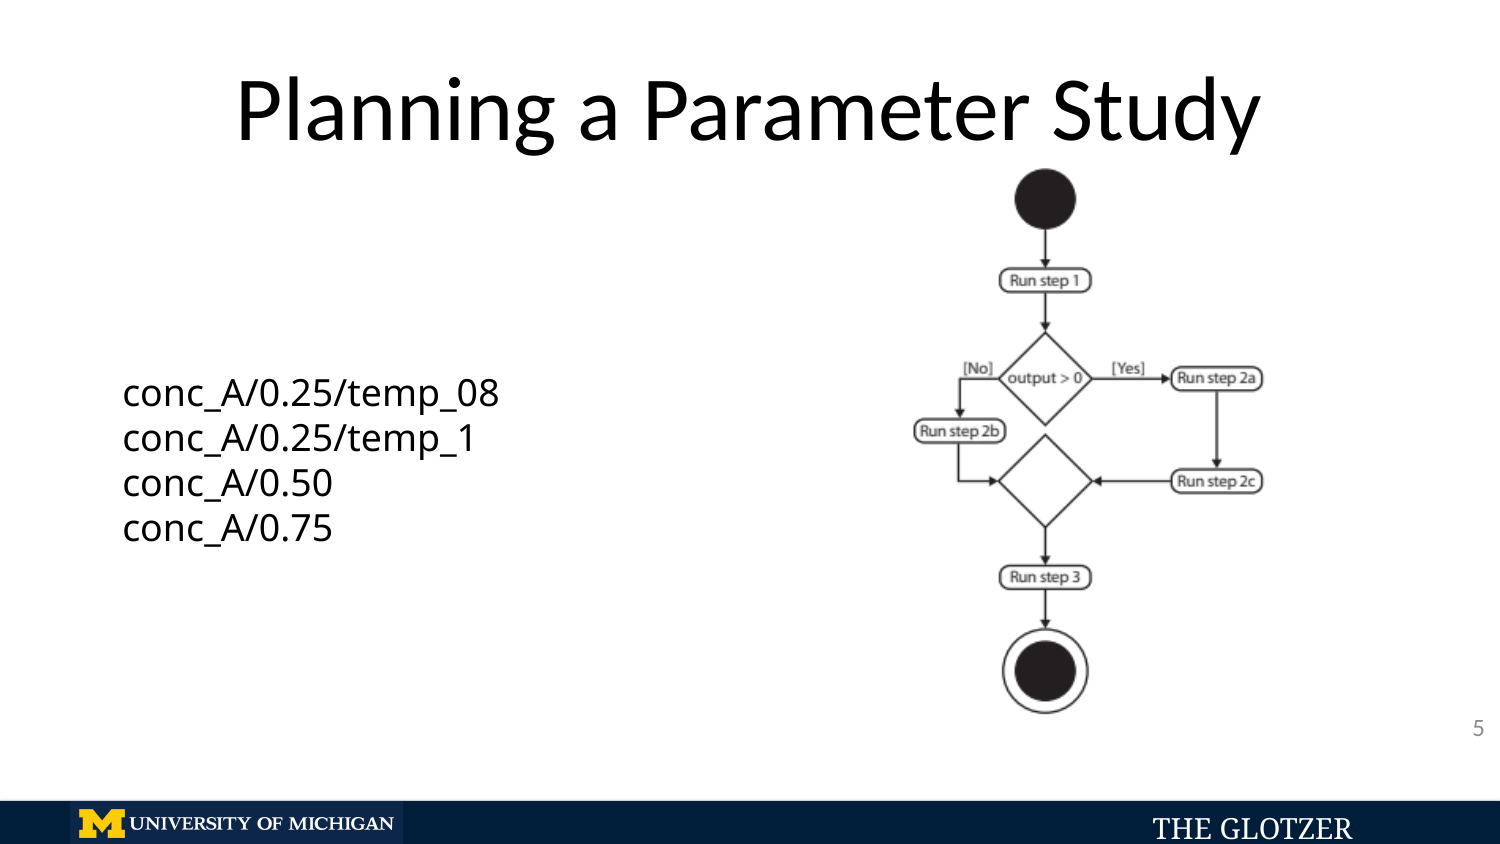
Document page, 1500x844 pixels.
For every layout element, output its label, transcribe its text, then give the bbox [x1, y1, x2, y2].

slide_number 5 [1149, 704, 1500, 750]
picture [70, 801, 403, 844]
title Planning a Parameter Study [75, 33, 1425, 175]
text_box conc_A/0.25/temp_08 conc_A/0.25/temp_1 conc_A/0.50 conc_A/0.75 [107, 362, 809, 557]
picture [887, 155, 1314, 732]
